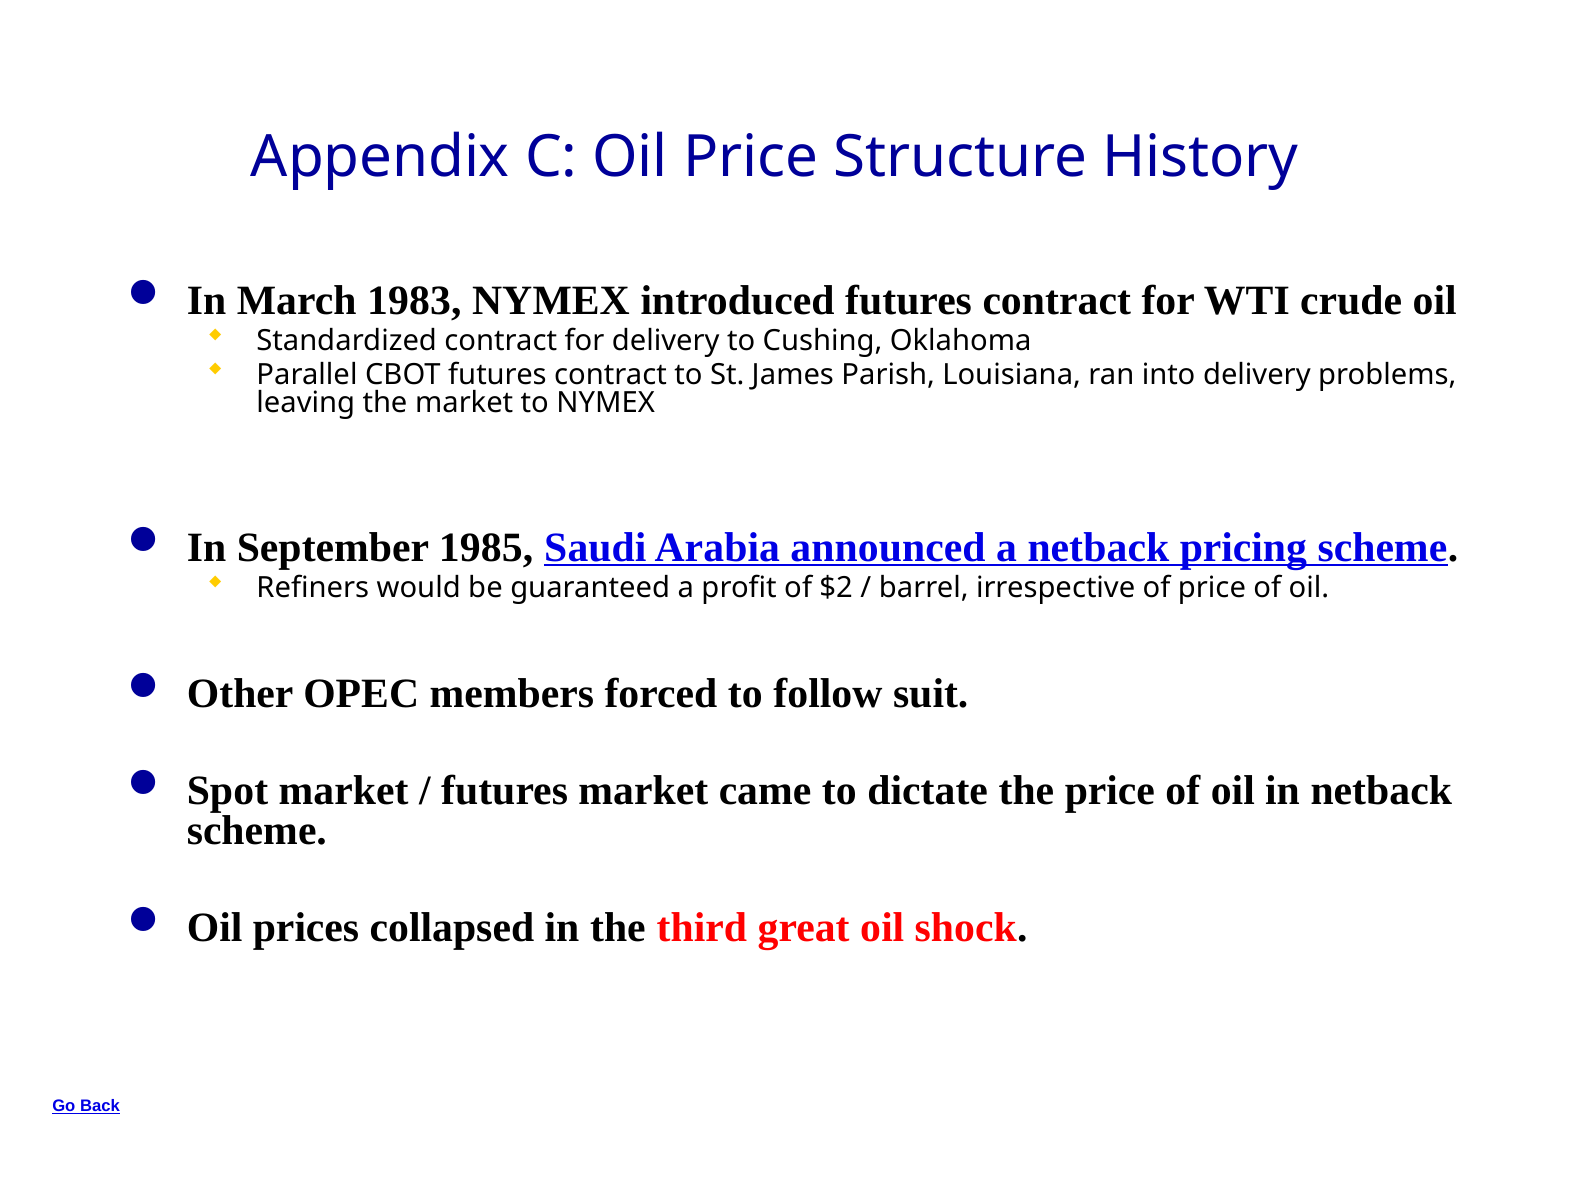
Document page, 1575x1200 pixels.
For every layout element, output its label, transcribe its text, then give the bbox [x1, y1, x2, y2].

text_box Go Back [37, 1087, 250, 1123]
list In March 1983, NYMEX introduced futures contract for WTI crude oil Standardized contract for delivery to Cushing, Oklahoma Parallel CBOT futures contract to St. James Parish, Louisiana, ran into delivery problems, leaving the market to NYMEX In September 1985, Saudi Arabia announced a netback pricing scheme. Refiners would be guaranteed a profit of $2 / barrel, irrespective of price of oil. Other OPEC members forced to follow suit. Spot market / futures market came to dictate the price of oil in netback scheme. Oil prices collapsed in the third great oil shock. [112, 275, 1550, 938]
text_box Appendix C: Oil Price Structure History [137, 62, 1413, 250]
